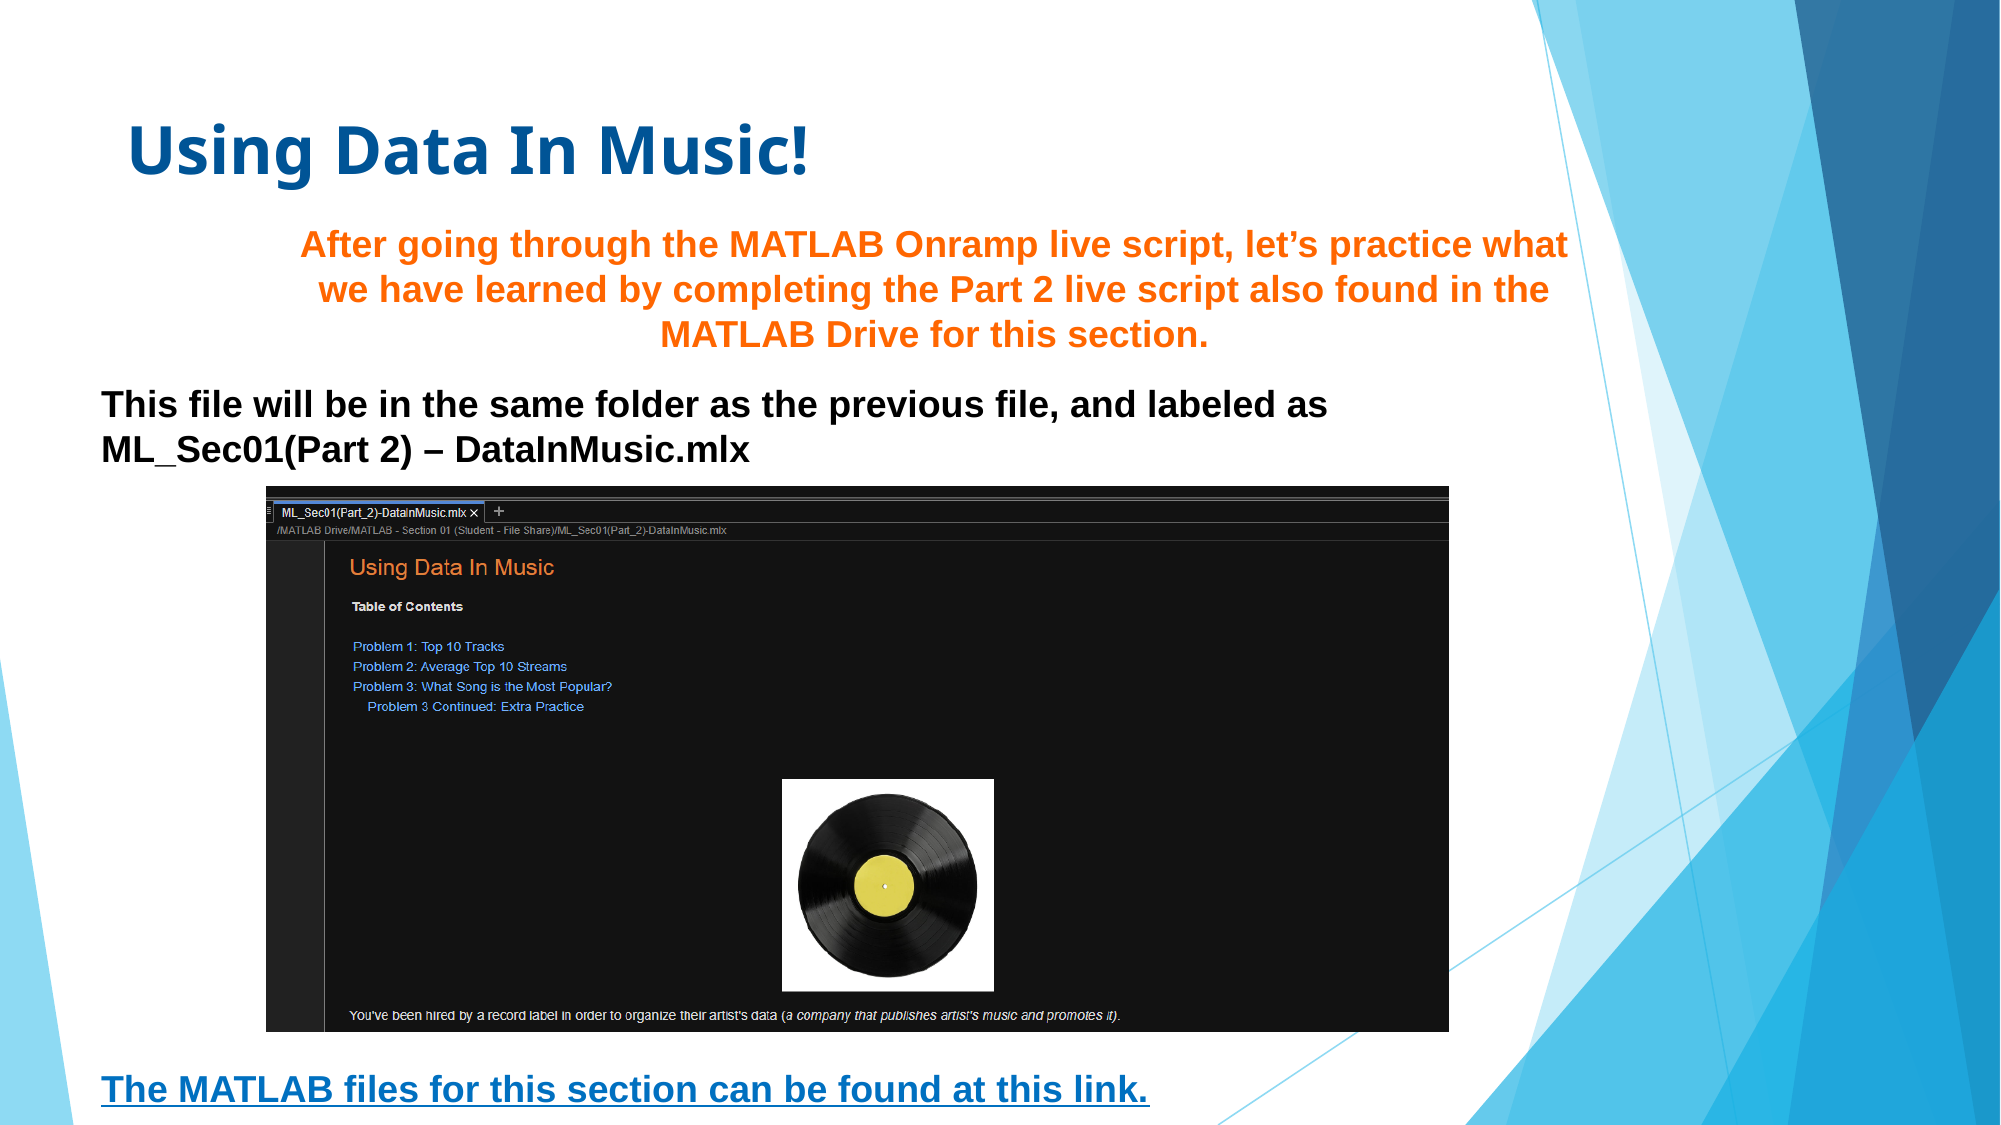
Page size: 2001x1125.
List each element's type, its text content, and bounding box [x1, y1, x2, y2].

title Using Data In Music! [111, 99, 1552, 317]
text_box This file will be in the same folder as the previous file, and labeled as ML_Sec01(Part 2) – DataInMusic.mlx The MATLAB files for this section can be found at this link. [86, 372, 1527, 1118]
list After going through the MATLAB Onramp live script, let’s practice what we have learned by completing the Part 2 live script also found in the MATLAB Drive for this section. [266, 212, 1604, 421]
picture [266, 486, 1449, 1032]
